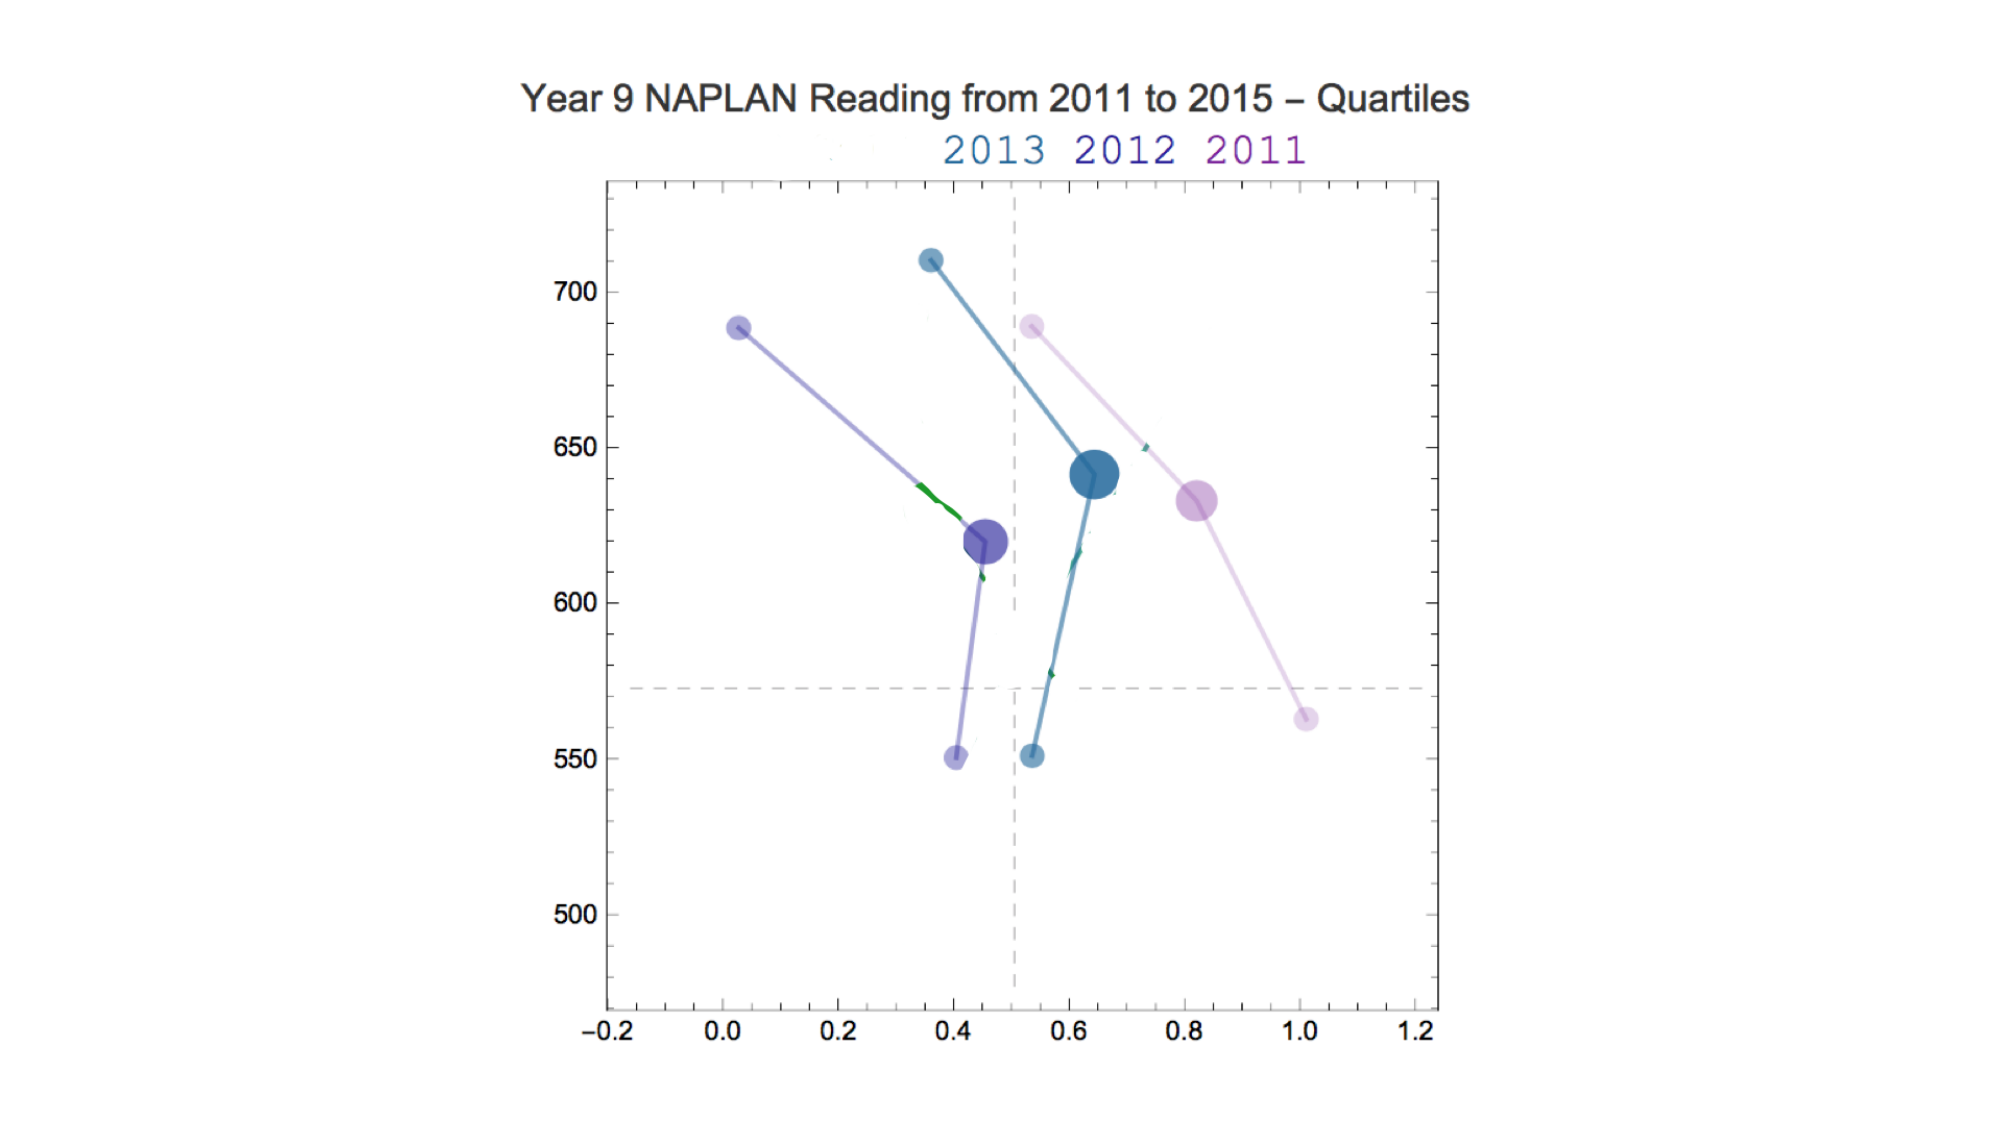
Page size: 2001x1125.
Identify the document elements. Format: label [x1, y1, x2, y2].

picture [516, 76, 1482, 1046]
